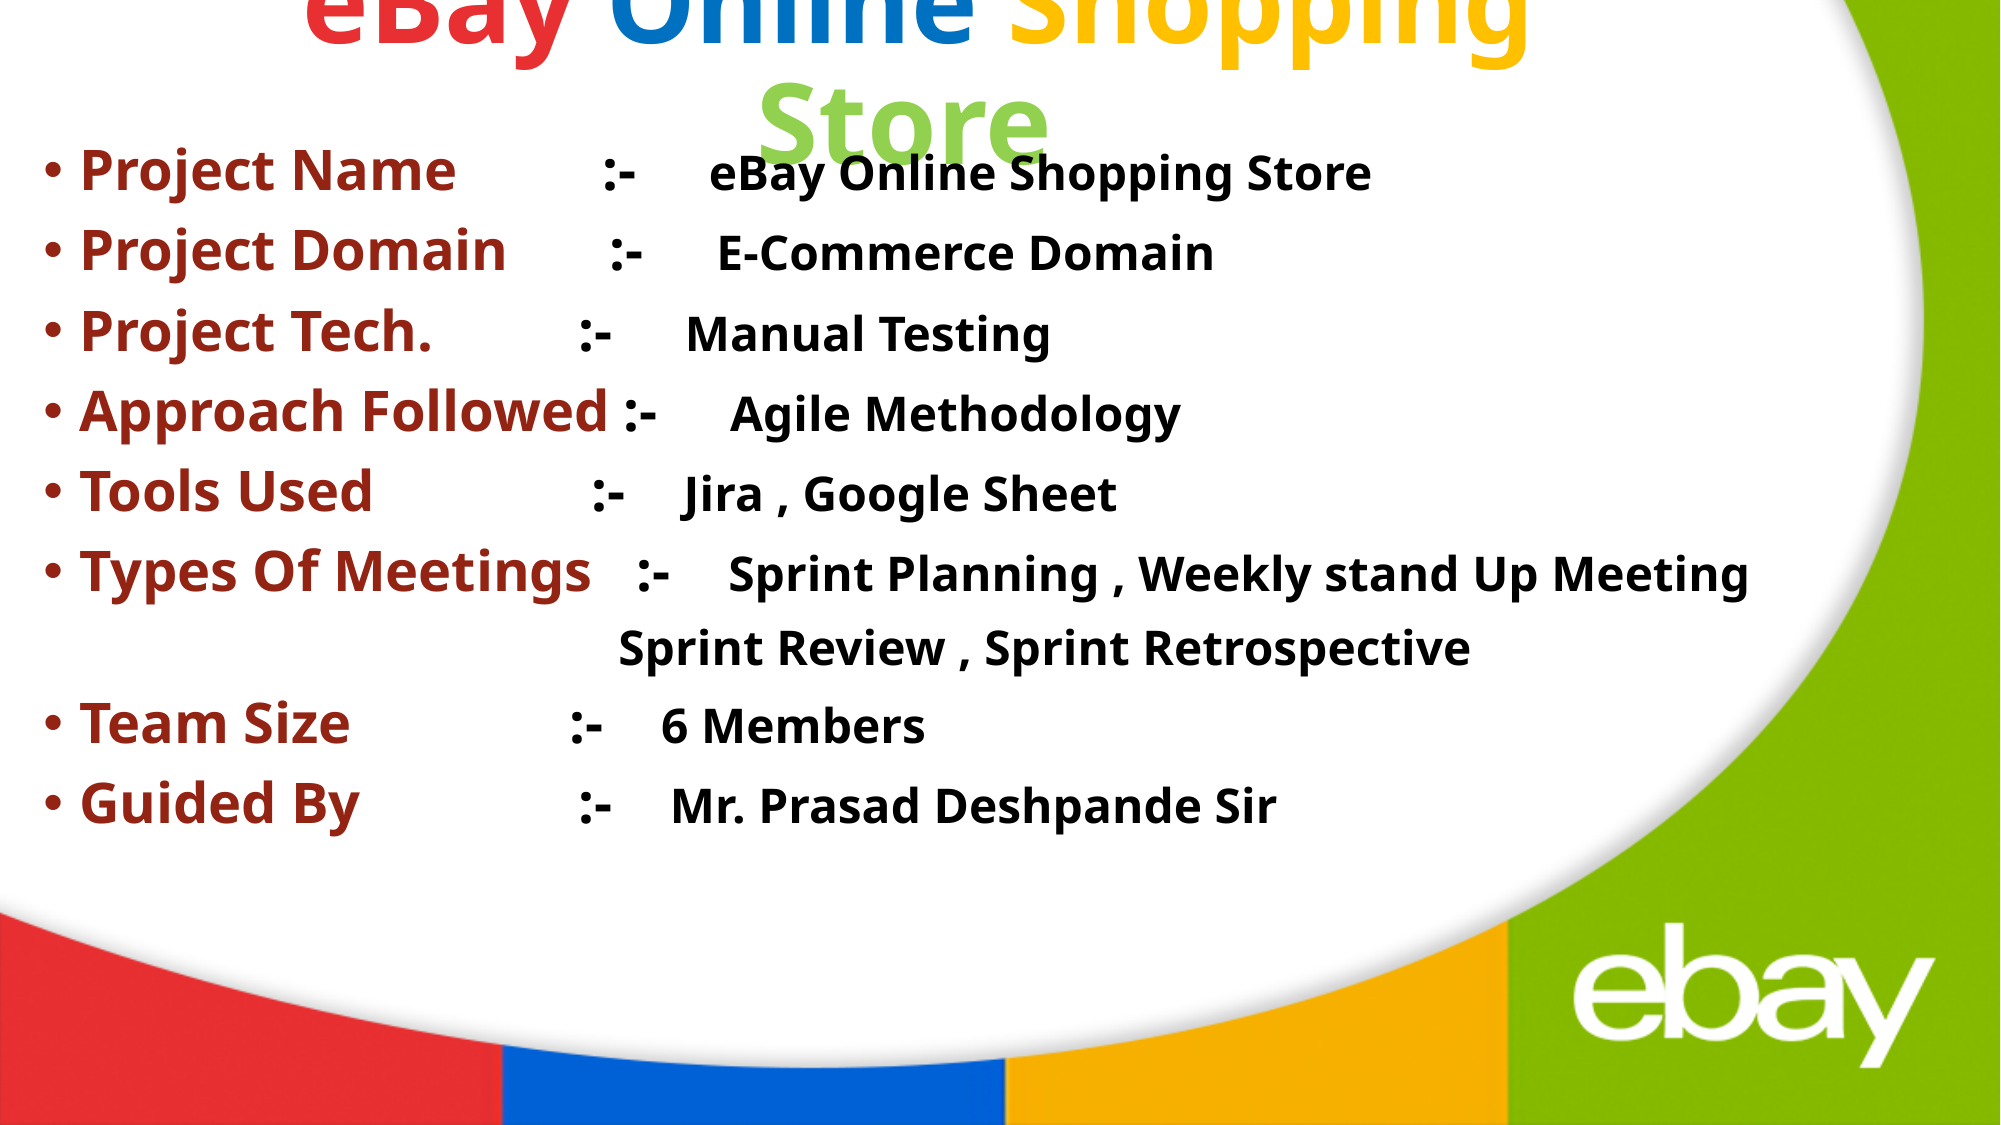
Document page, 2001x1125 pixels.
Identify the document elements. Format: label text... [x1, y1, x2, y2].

title eBay Online Shopping Store [197, 0, 1612, 134]
list Project Name :- eBay Online Shopping Store Project Domain :- E-Commerce Domain Project Tech. :- Manual Testing Approach Followed :- Agile Methodology Tools Used :- Jira , Google Sheet Types Of Meetings :- Sprint Planning , Weekly stand Up Meeting Sprint Review , Sprint Retrospective Team Size :- 6 Members Guided By :- Mr. Prasad Deshpande Sir [28, 134, 1912, 846]
picture [0, 0, 2001, 1125]
